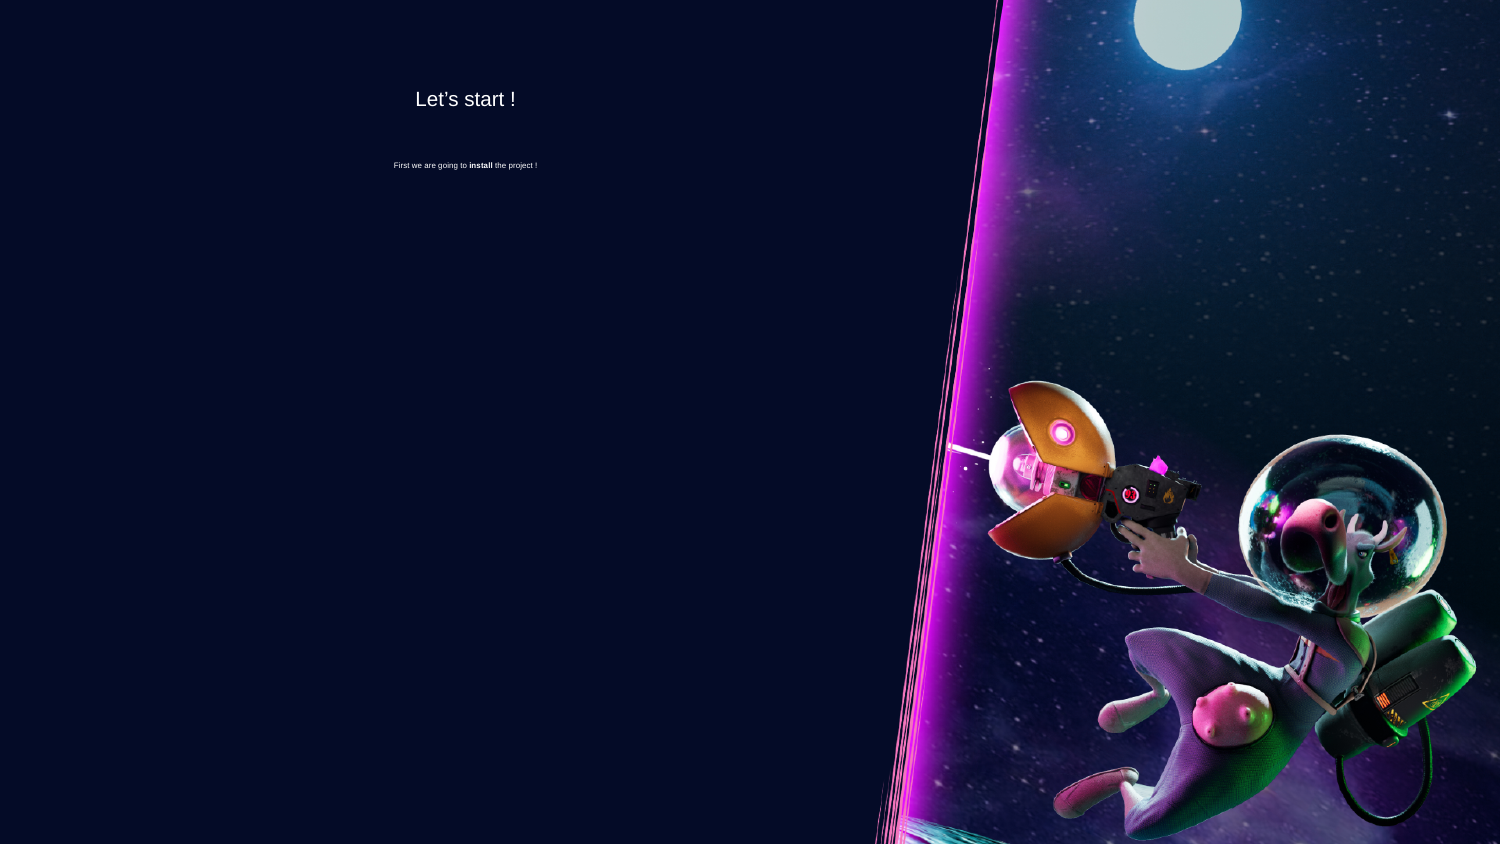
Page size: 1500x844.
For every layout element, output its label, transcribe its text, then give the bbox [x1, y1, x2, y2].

title Let’s start ! First we are going to install the project ! [21, 70, 910, 226]
picture [0, 0, 1500, 844]
